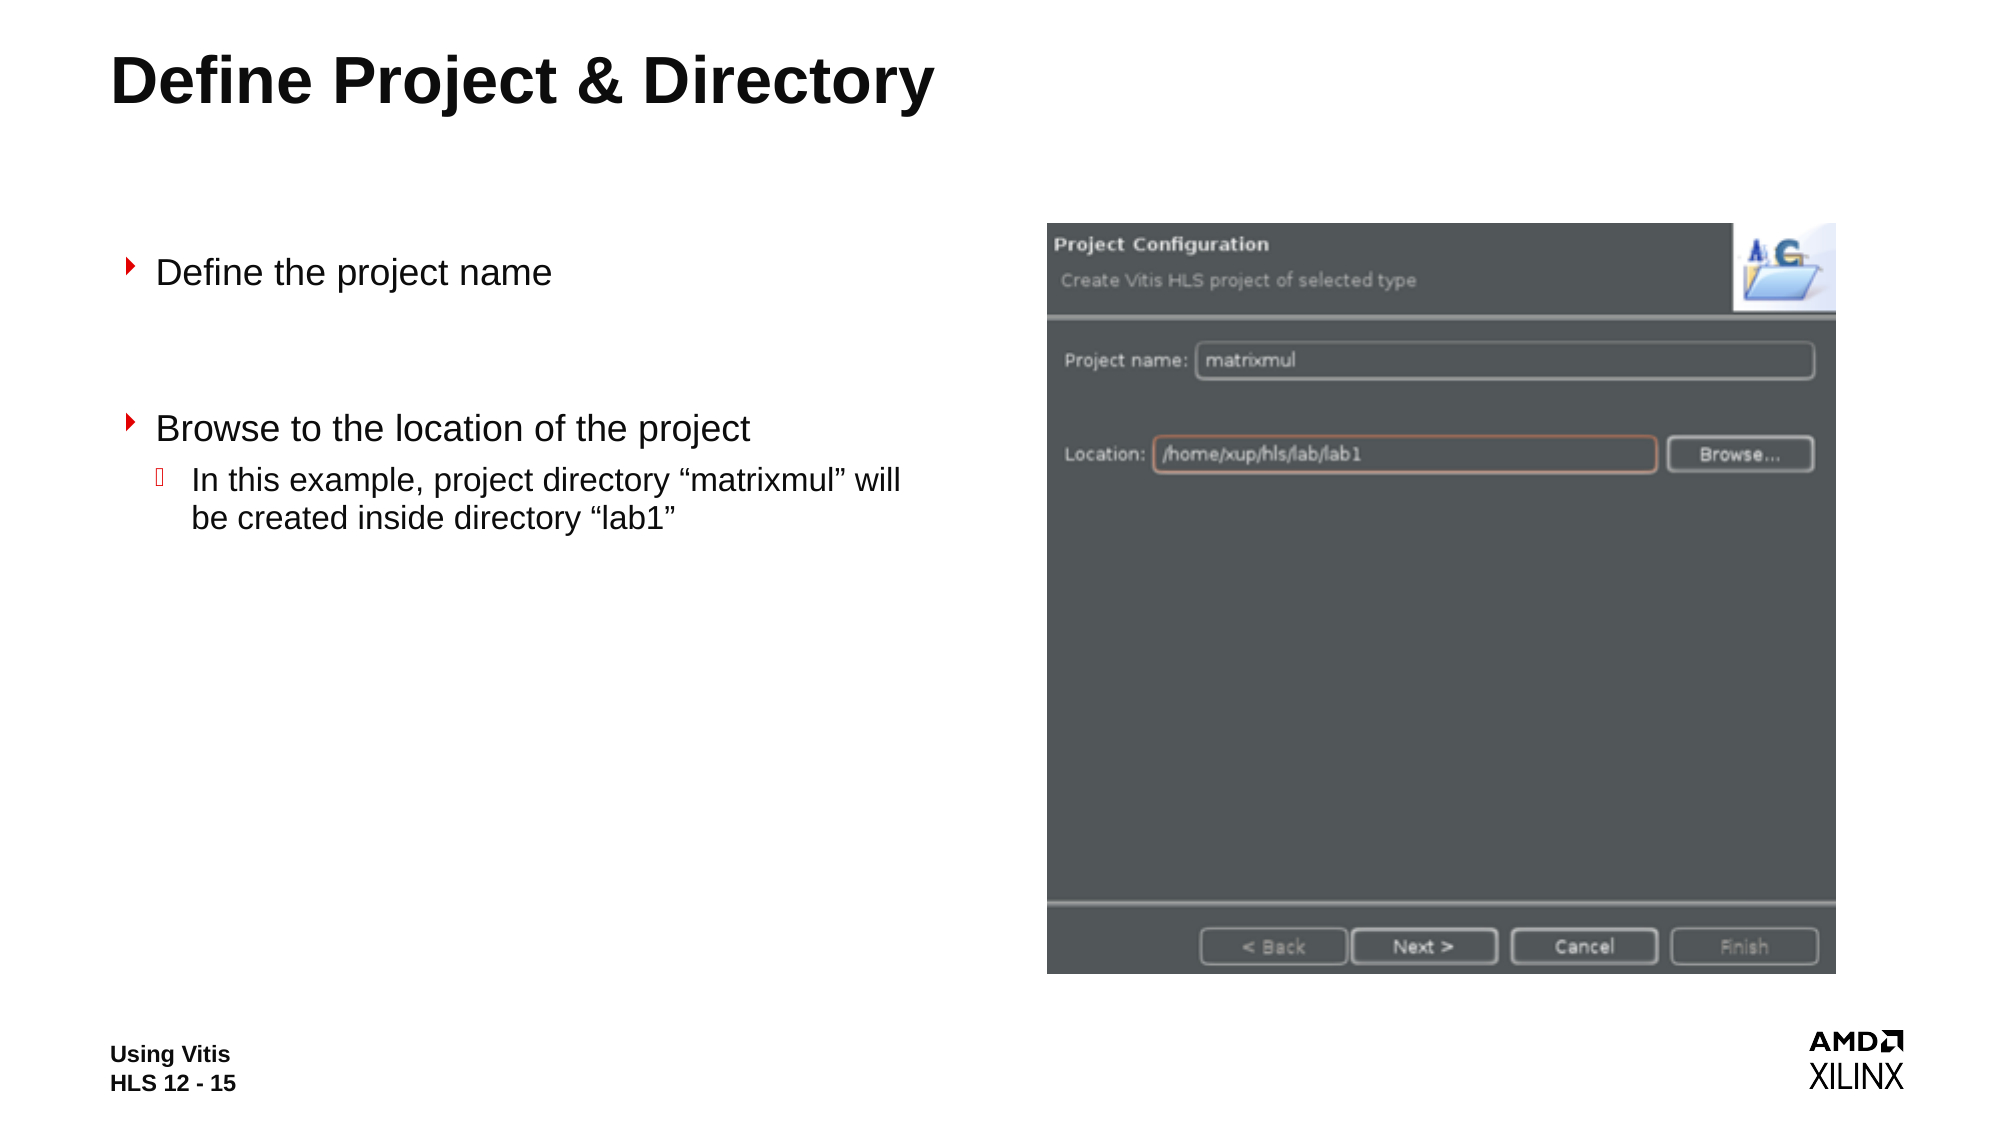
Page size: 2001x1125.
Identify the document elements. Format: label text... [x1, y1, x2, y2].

title Define Project & Directory [95, 38, 1905, 199]
picture [1047, 223, 1836, 974]
slide_number Using Vitis HLS 12 - 15 [95, 1037, 255, 1098]
list Define the project name Browse to the location of the project In this example, project directory “matrixmul” will be created inside directory “lab1” [101, 239, 952, 1034]
picture [1809, 1030, 1904, 1089]
